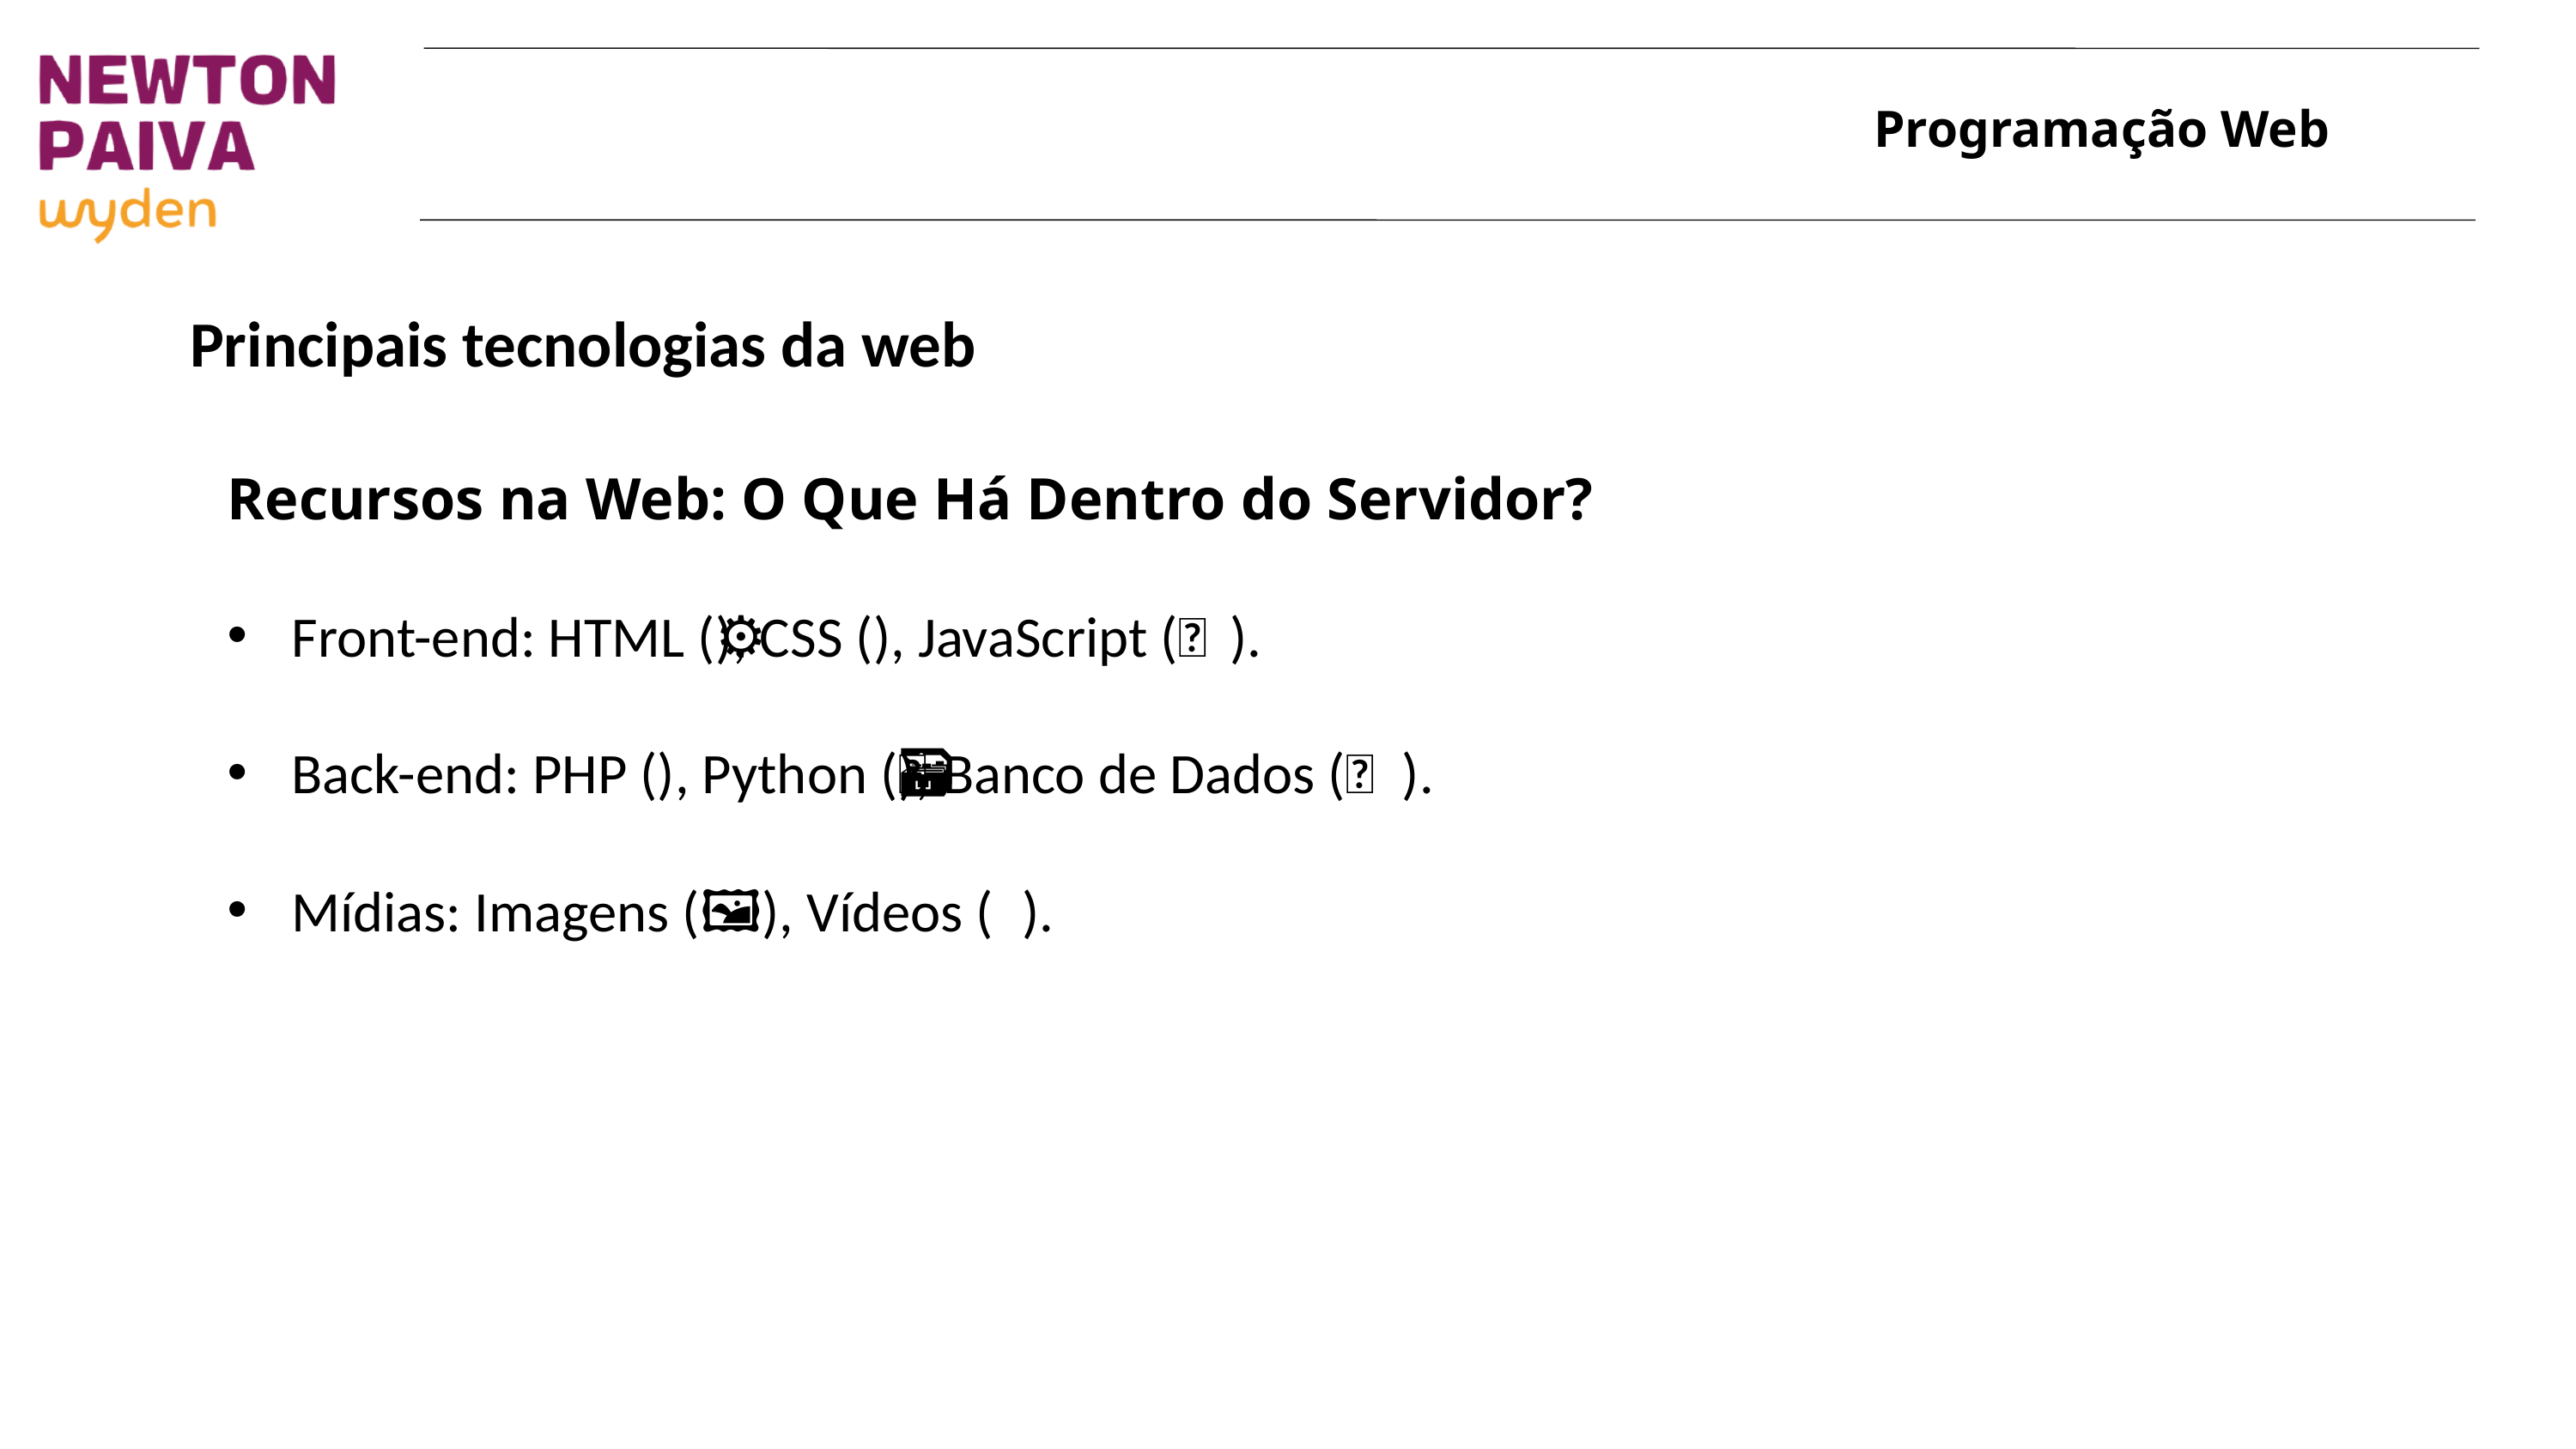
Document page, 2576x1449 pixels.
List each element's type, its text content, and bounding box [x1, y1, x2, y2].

title Principais tecnologias da web [177, 304, 2398, 421]
picture [0, 0, 368, 276]
text_box Recursos na Web: O Que Há Dentro do Servidor? Front-end: HTML (📄), CSS (🎨), JavaScript (⚙️). Back-end: PHP (🐘), Python (🐍), Banco de Dados (🗃️). Mídias: Imagens (🖼️), Vídeos (🎥). [214, 456, 2201, 949]
